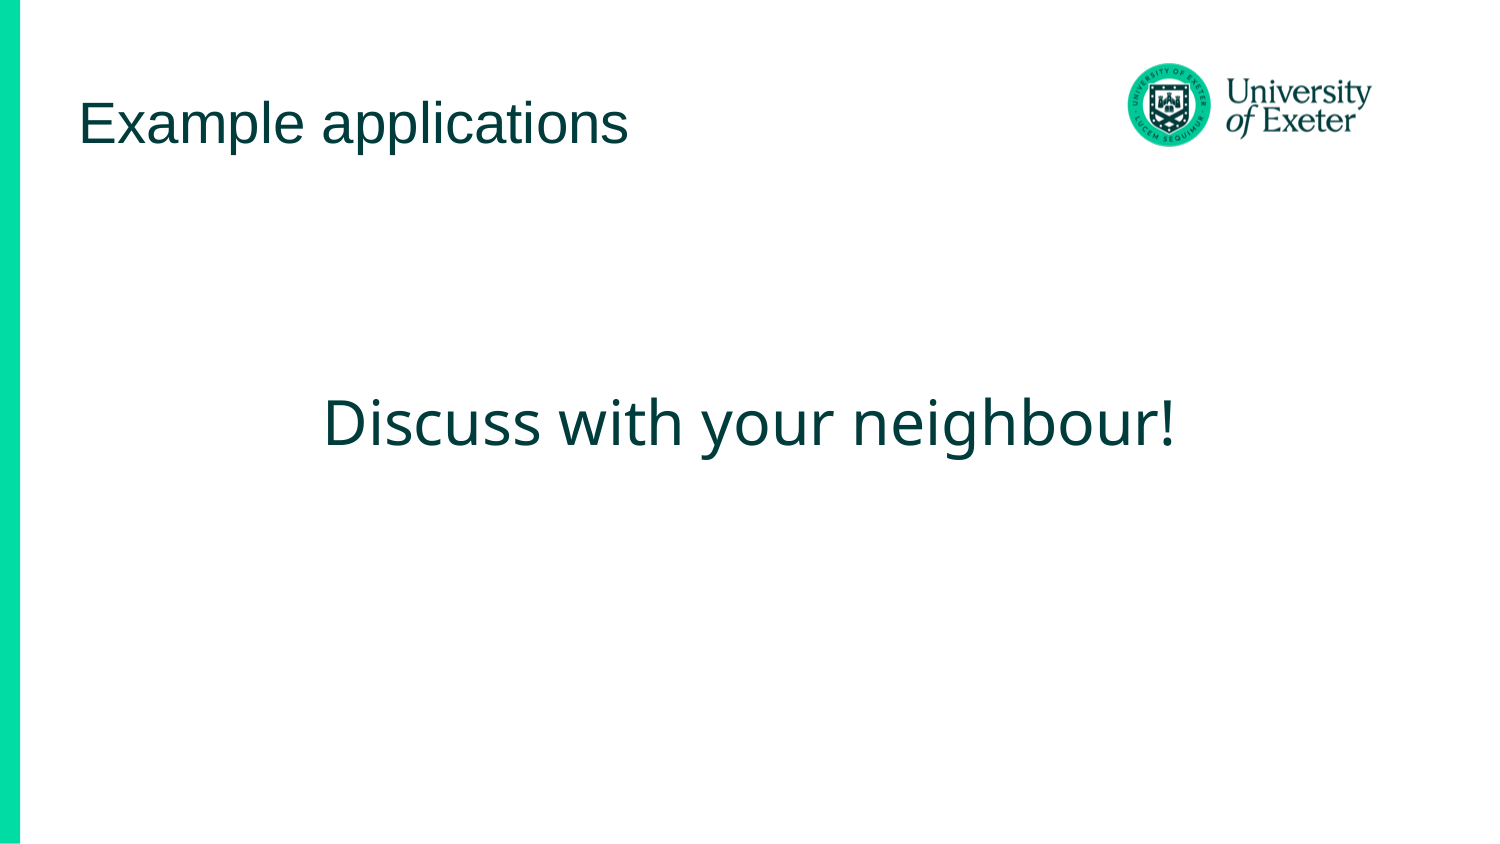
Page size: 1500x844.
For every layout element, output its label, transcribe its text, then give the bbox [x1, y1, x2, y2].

text_box Discuss with your neighbour! [51, 356, 1449, 487]
title Example applications [64, 77, 1086, 153]
picture [1115, 16, 1385, 194]
